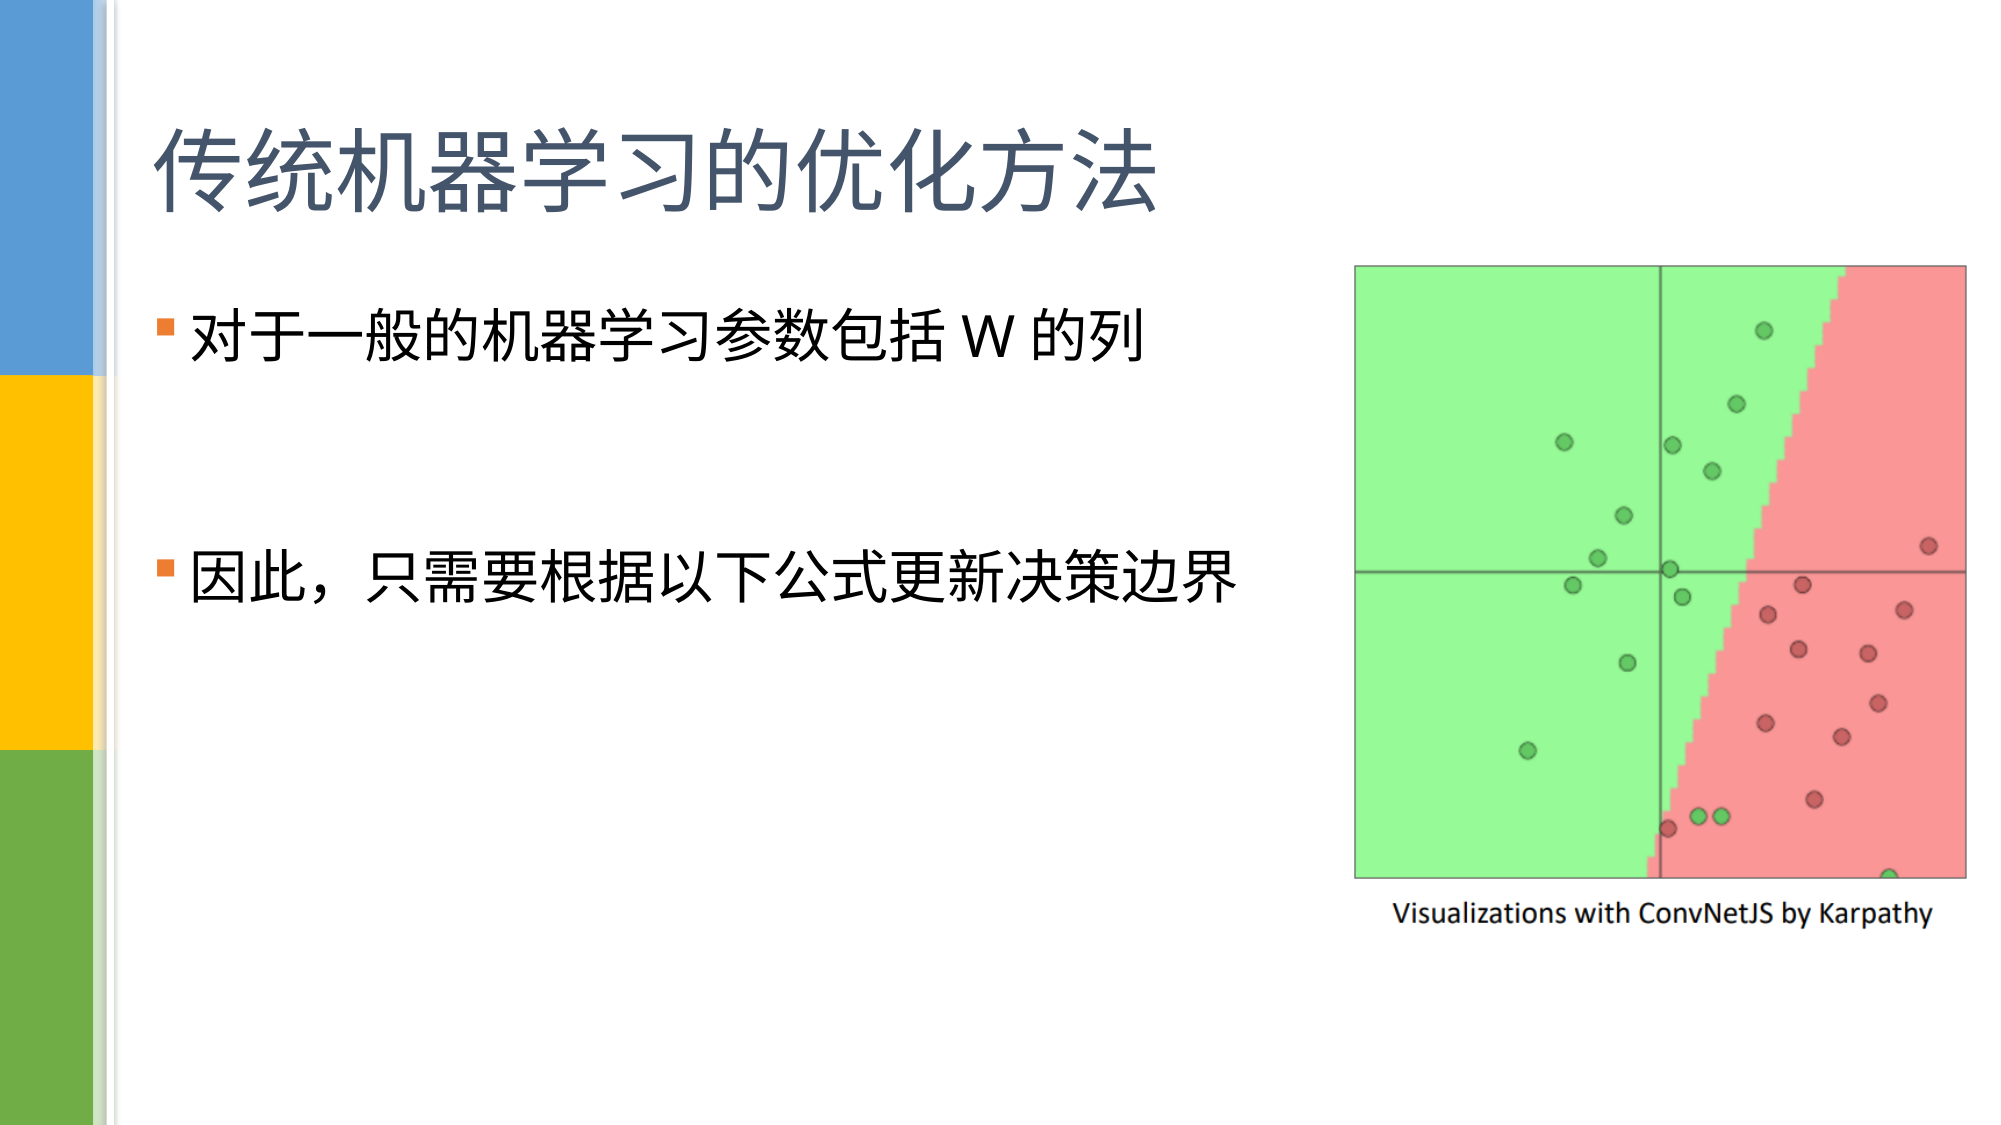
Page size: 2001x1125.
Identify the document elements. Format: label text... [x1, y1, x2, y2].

title 传统机器学习的优化方法 [137, 59, 1863, 278]
picture [1344, 255, 1977, 939]
